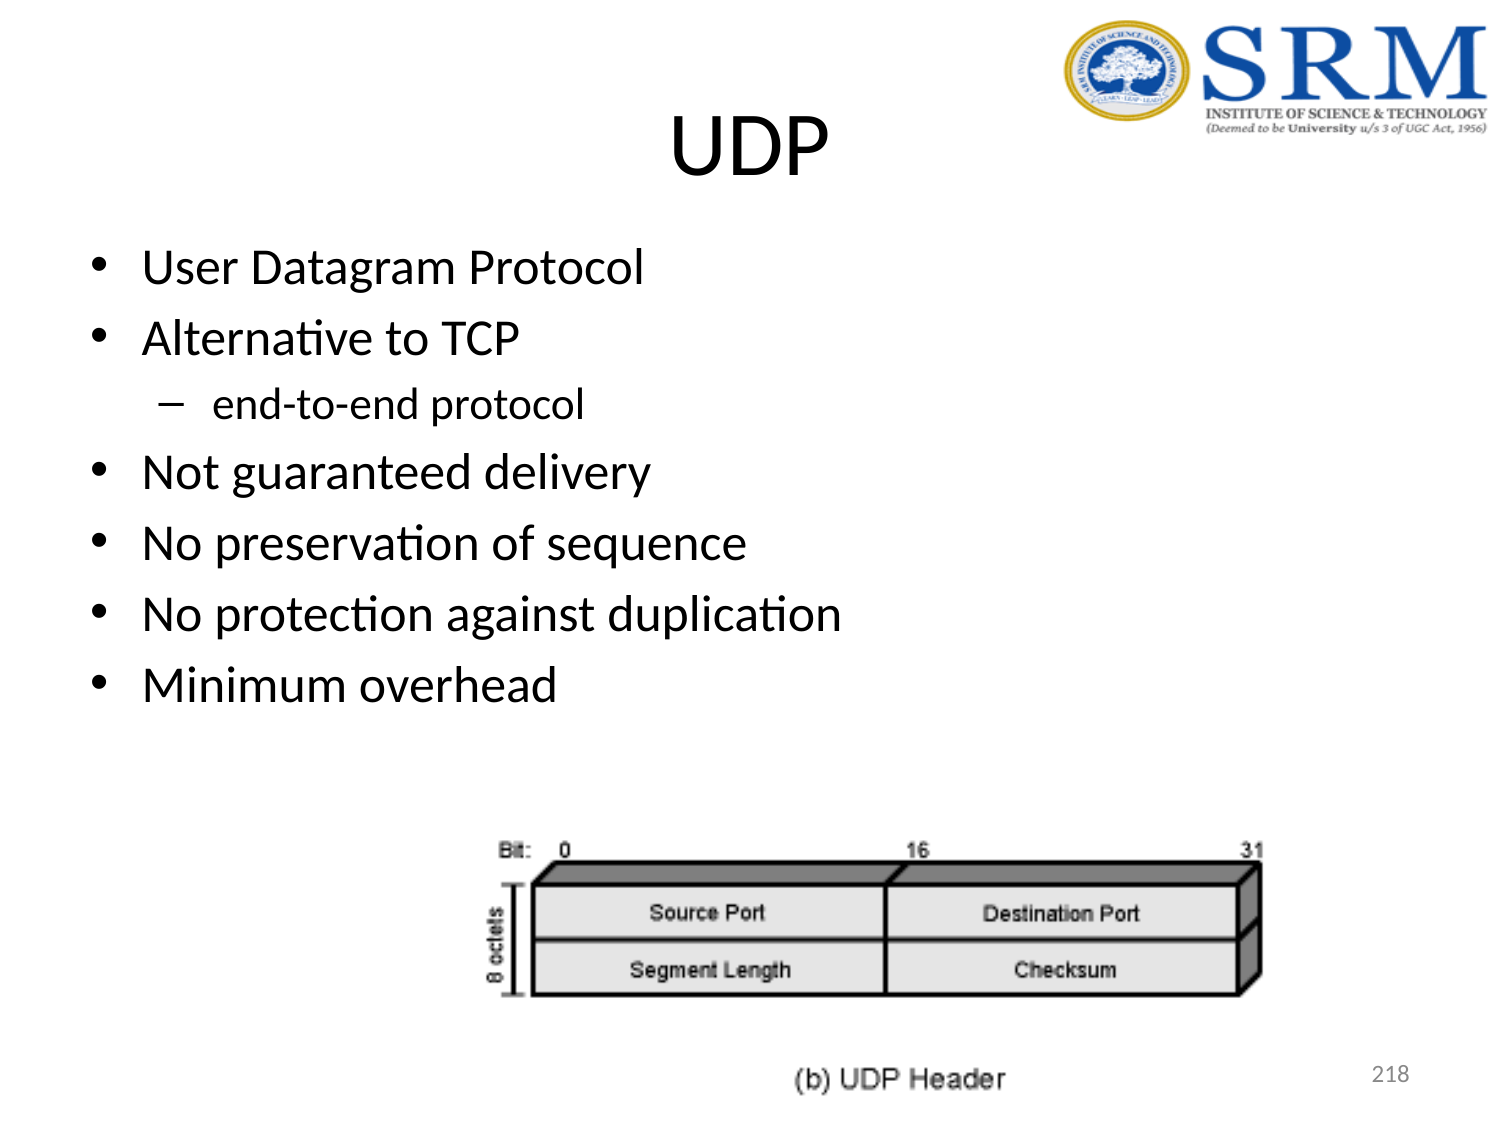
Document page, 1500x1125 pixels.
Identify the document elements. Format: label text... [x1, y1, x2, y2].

slide_number ‹#› [1269, 1042, 1425, 1103]
title UDP [75, 45, 1425, 233]
picture [1059, 0, 1500, 151]
picture [480, 785, 1268, 1096]
list User Datagram Protocol Alternative to TCP end-to-end protocol Not guaranteed delivery No preservation of sequence No protection against duplication Minimum overhead [75, 224, 1411, 726]
